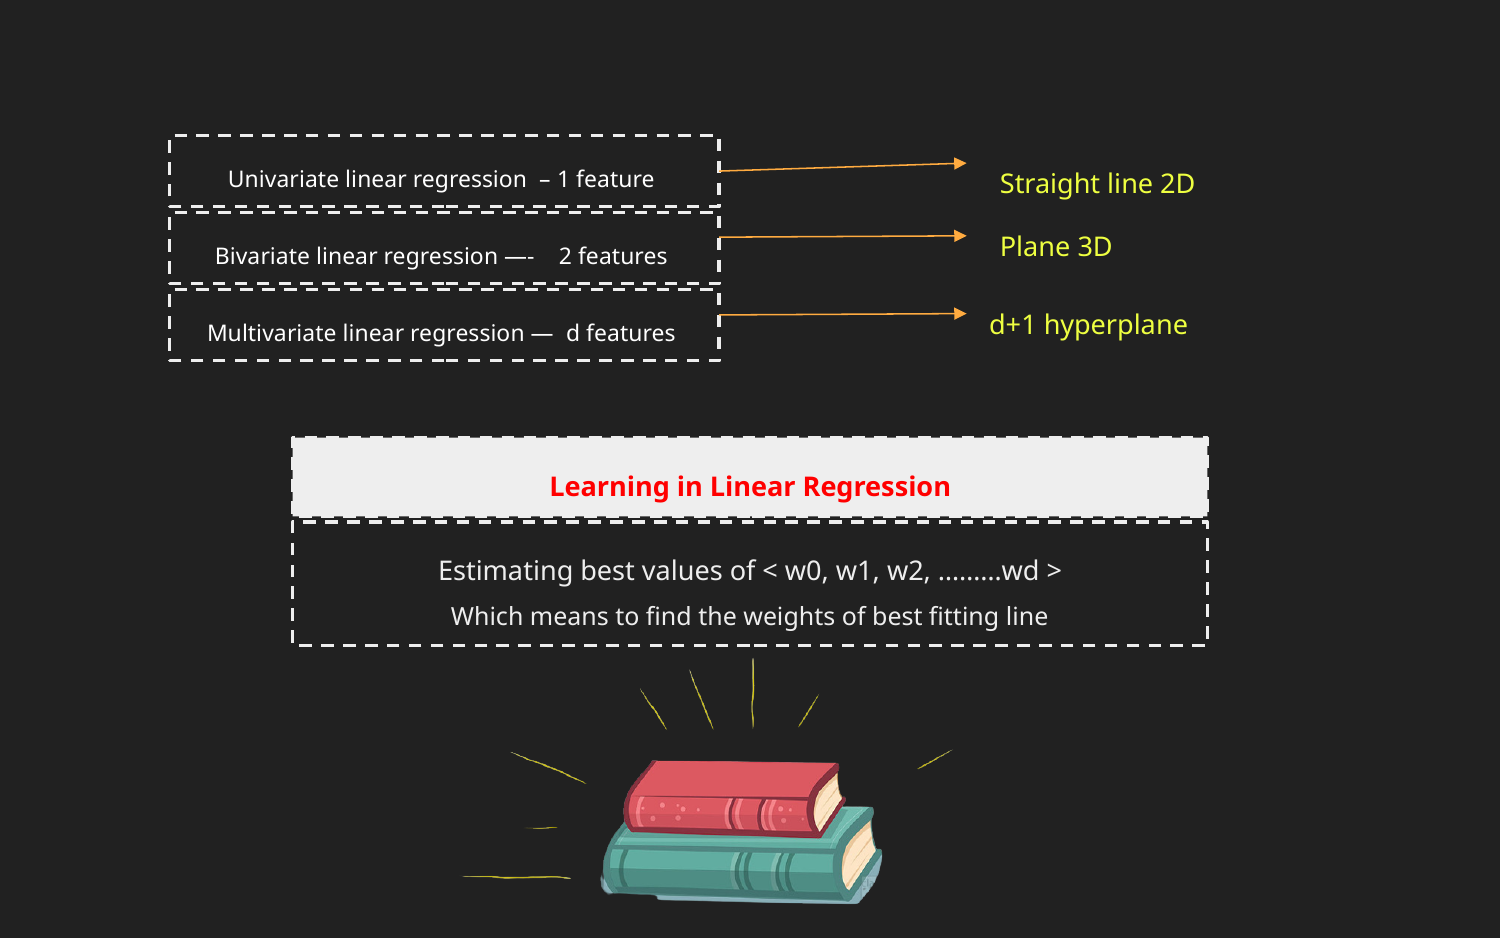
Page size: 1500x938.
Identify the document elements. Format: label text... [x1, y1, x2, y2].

text_box Learning in Linear Regression [292, 437, 1208, 517]
text_box Plane 3D [974, 197, 1139, 275]
text_box Univariate linear regression – 1 feature [169, 135, 720, 207]
text_box d+1 hyperplane [974, 275, 1395, 355]
text_box Bivariate linear regression —- 2 features [169, 212, 720, 284]
text_box Straight line 2D [974, 134, 1222, 214]
text_box Estimating best values of < w0, w1, w2, ………wd > Which means to find the weights of best fitting line [292, 522, 1208, 646]
text_box Multivariate linear regression — d features [169, 289, 720, 361]
picture [456, 655, 1018, 920]
